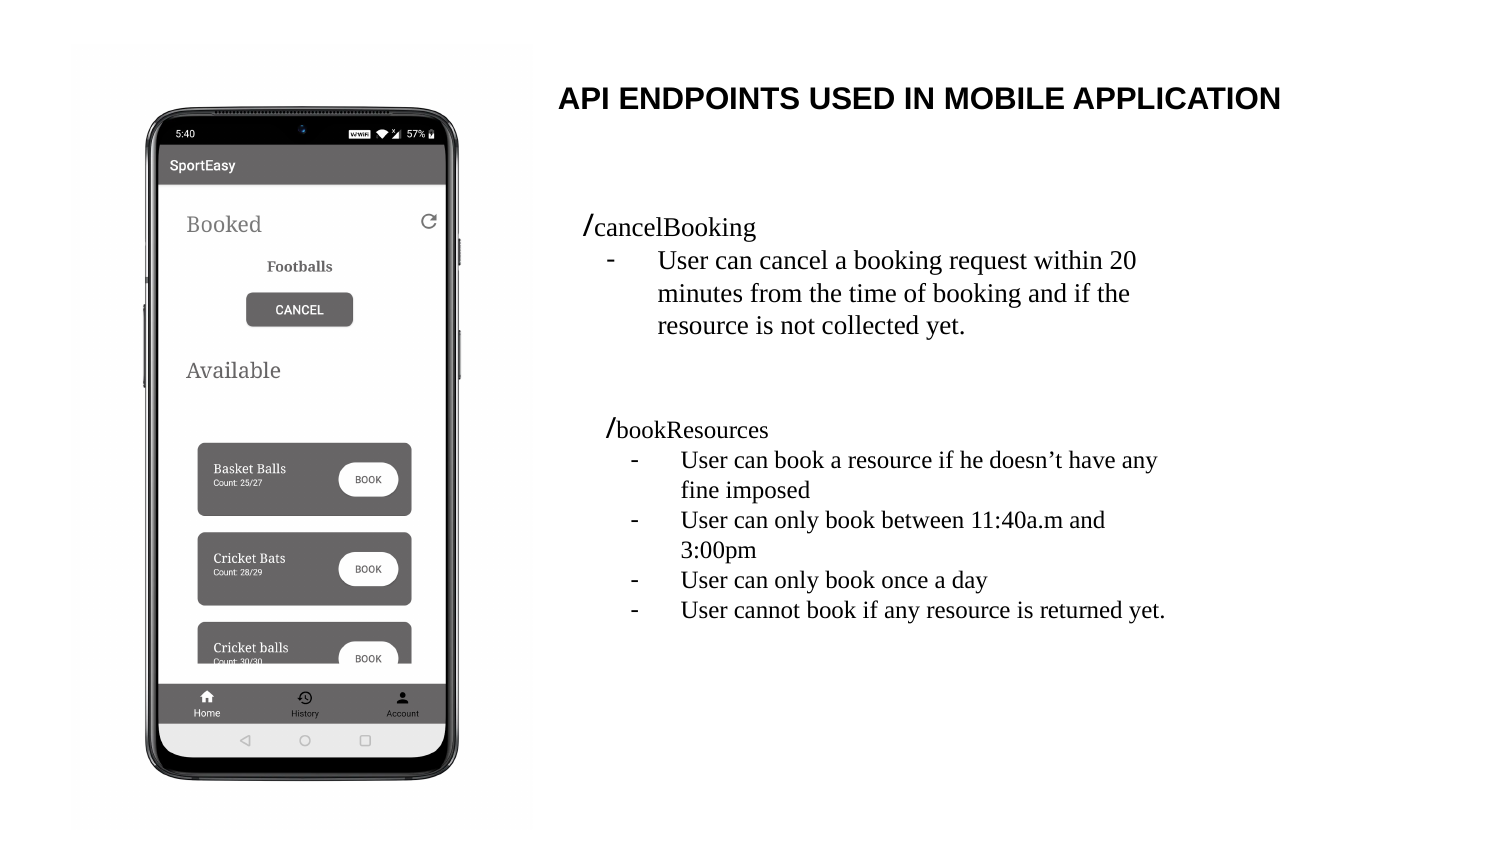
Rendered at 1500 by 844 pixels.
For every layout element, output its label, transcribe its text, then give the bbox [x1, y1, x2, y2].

text_box /cancelBooking User can cancel a booking request within 20 minutes from the time of booking and if the resource is not collected yet. [567, 190, 1177, 350]
text_box /bookResources User can book a resource if he doesn’t have any fine imposed User can only book between 11:40a.m and 3:00pm User can only book once a day User cannot book if any resource is returned yet. [590, 394, 1200, 688]
picture [71, 44, 533, 830]
title A API ENDPOINTS USED IN MOBILE APPLICATION [537, 63, 1448, 173]
